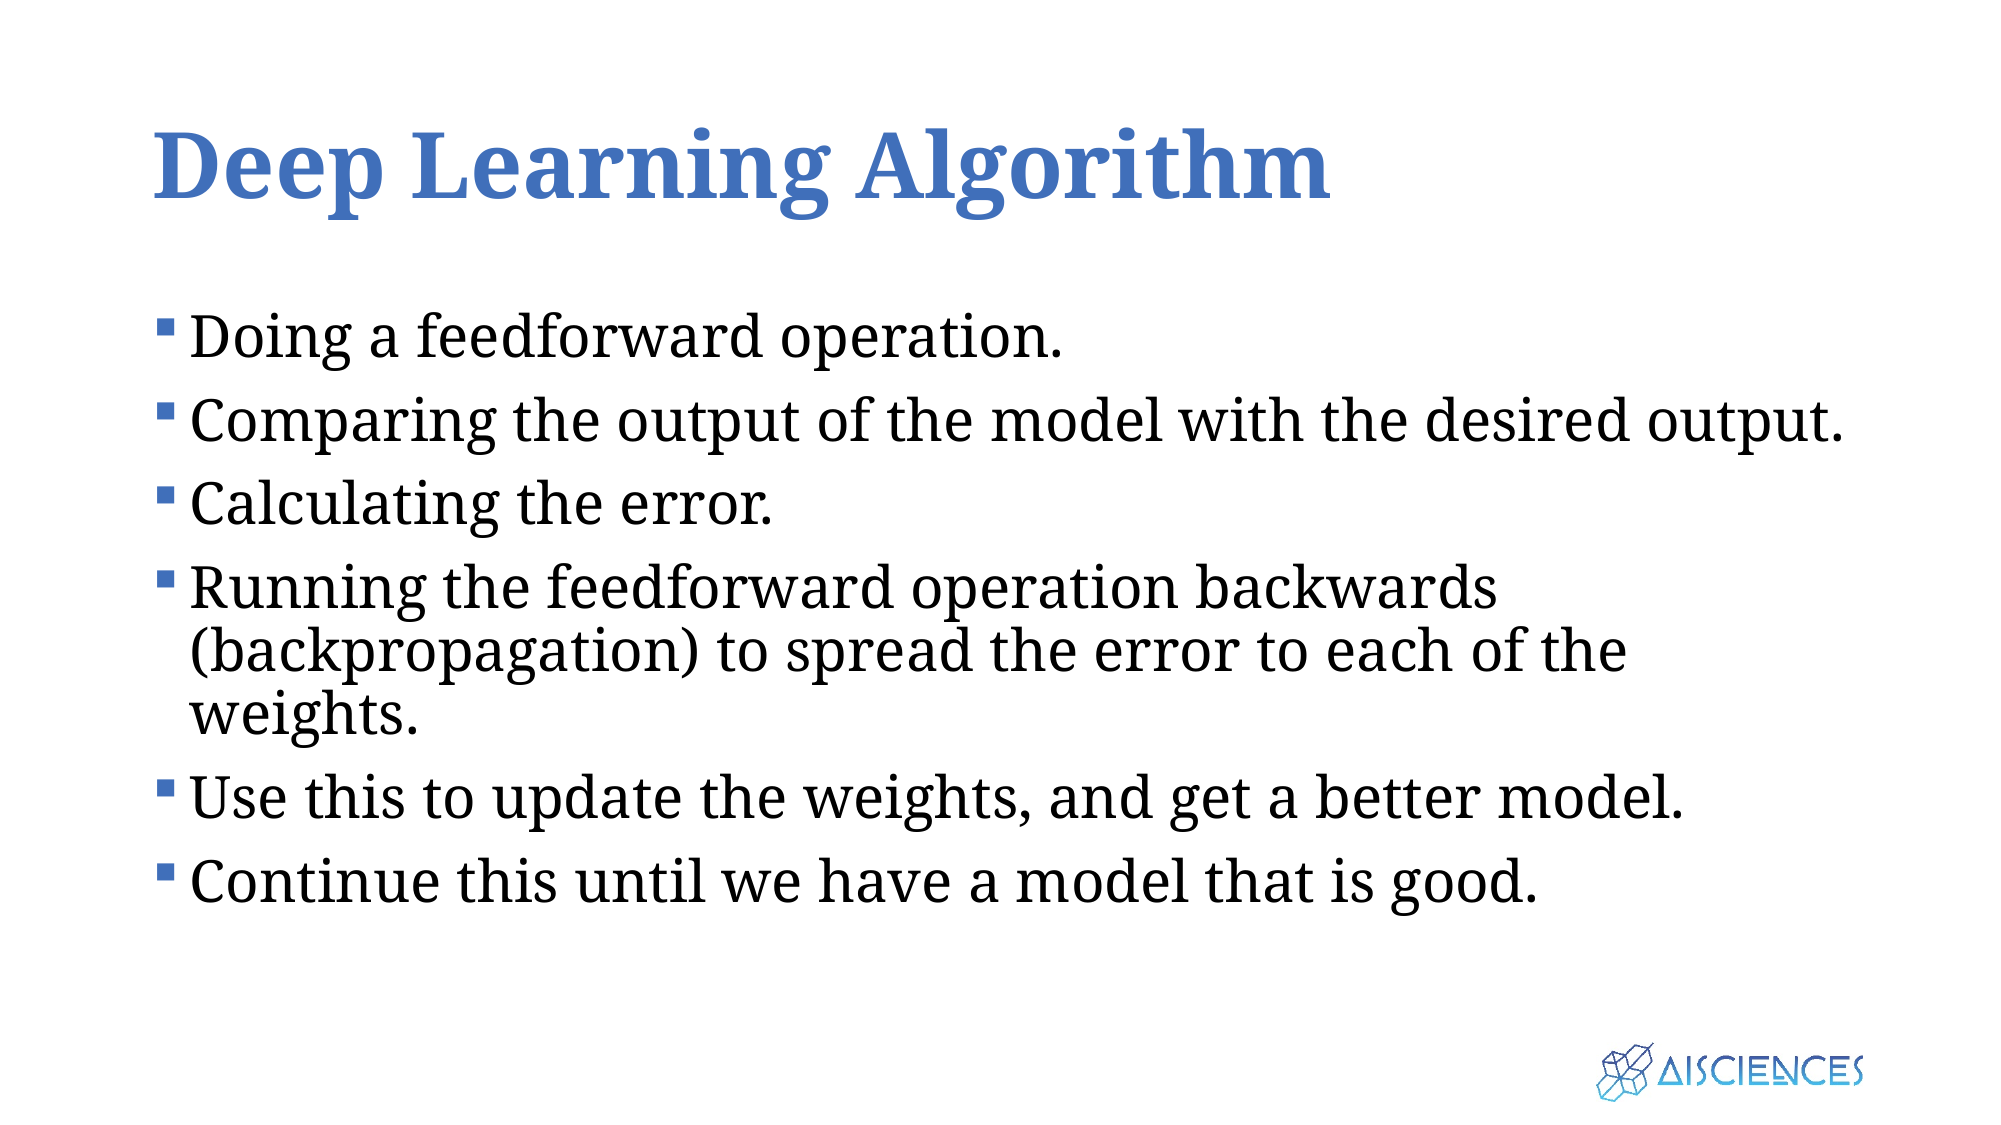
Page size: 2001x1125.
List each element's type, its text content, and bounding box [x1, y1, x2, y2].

title Deep Learning Algorithm [137, 59, 1863, 278]
picture [1596, 1042, 1863, 1102]
list Doing a feedforward operation. Comparing the output of the model with the desired output. Calculating the error. Running the feedforward operation backwards (backpropagation) to spread the error to each of the weights. Use this to update the weights, and get a better model. Continue this until we have a model that is good. [137, 299, 1863, 1014]
